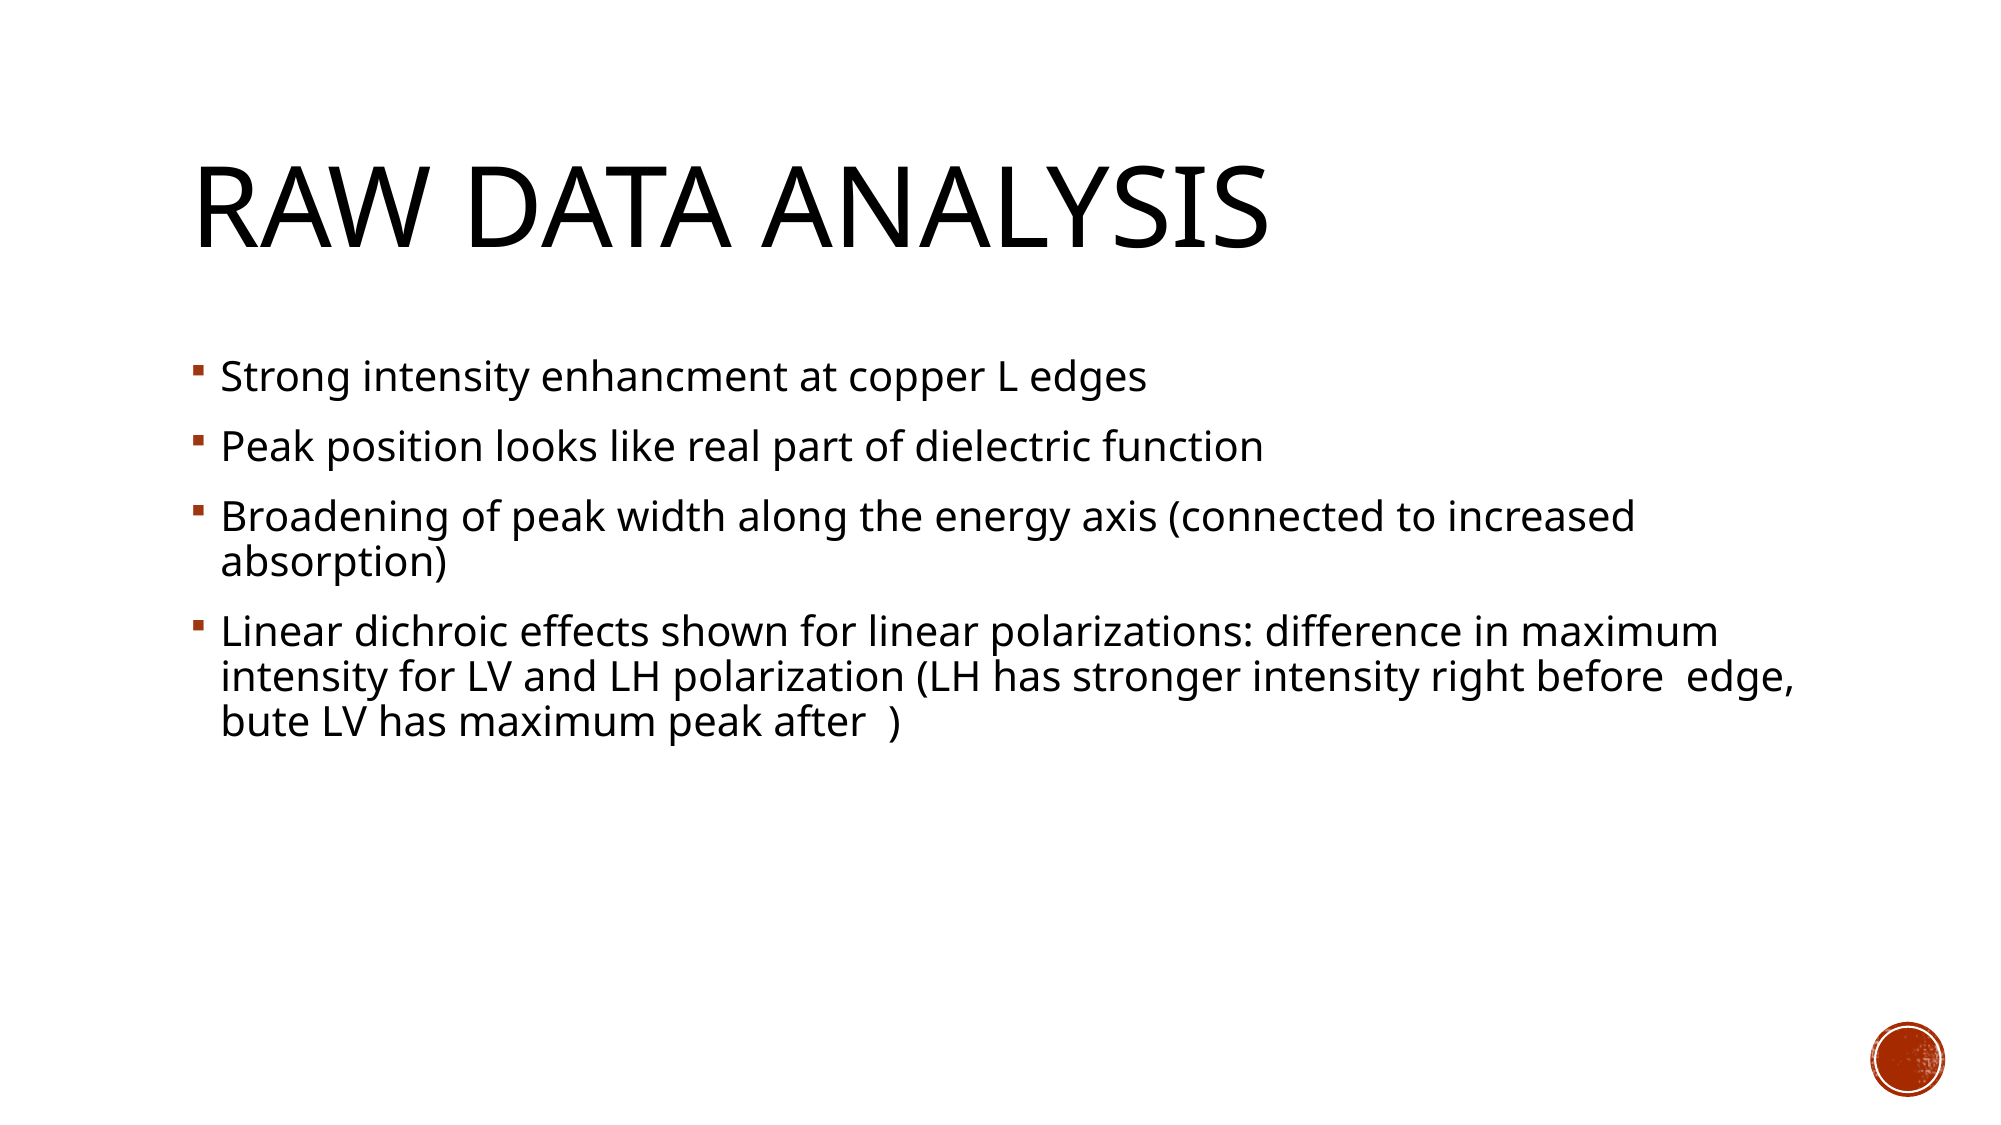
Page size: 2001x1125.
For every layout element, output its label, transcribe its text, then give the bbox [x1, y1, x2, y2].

title Raw data analysis [175, 79, 1826, 344]
